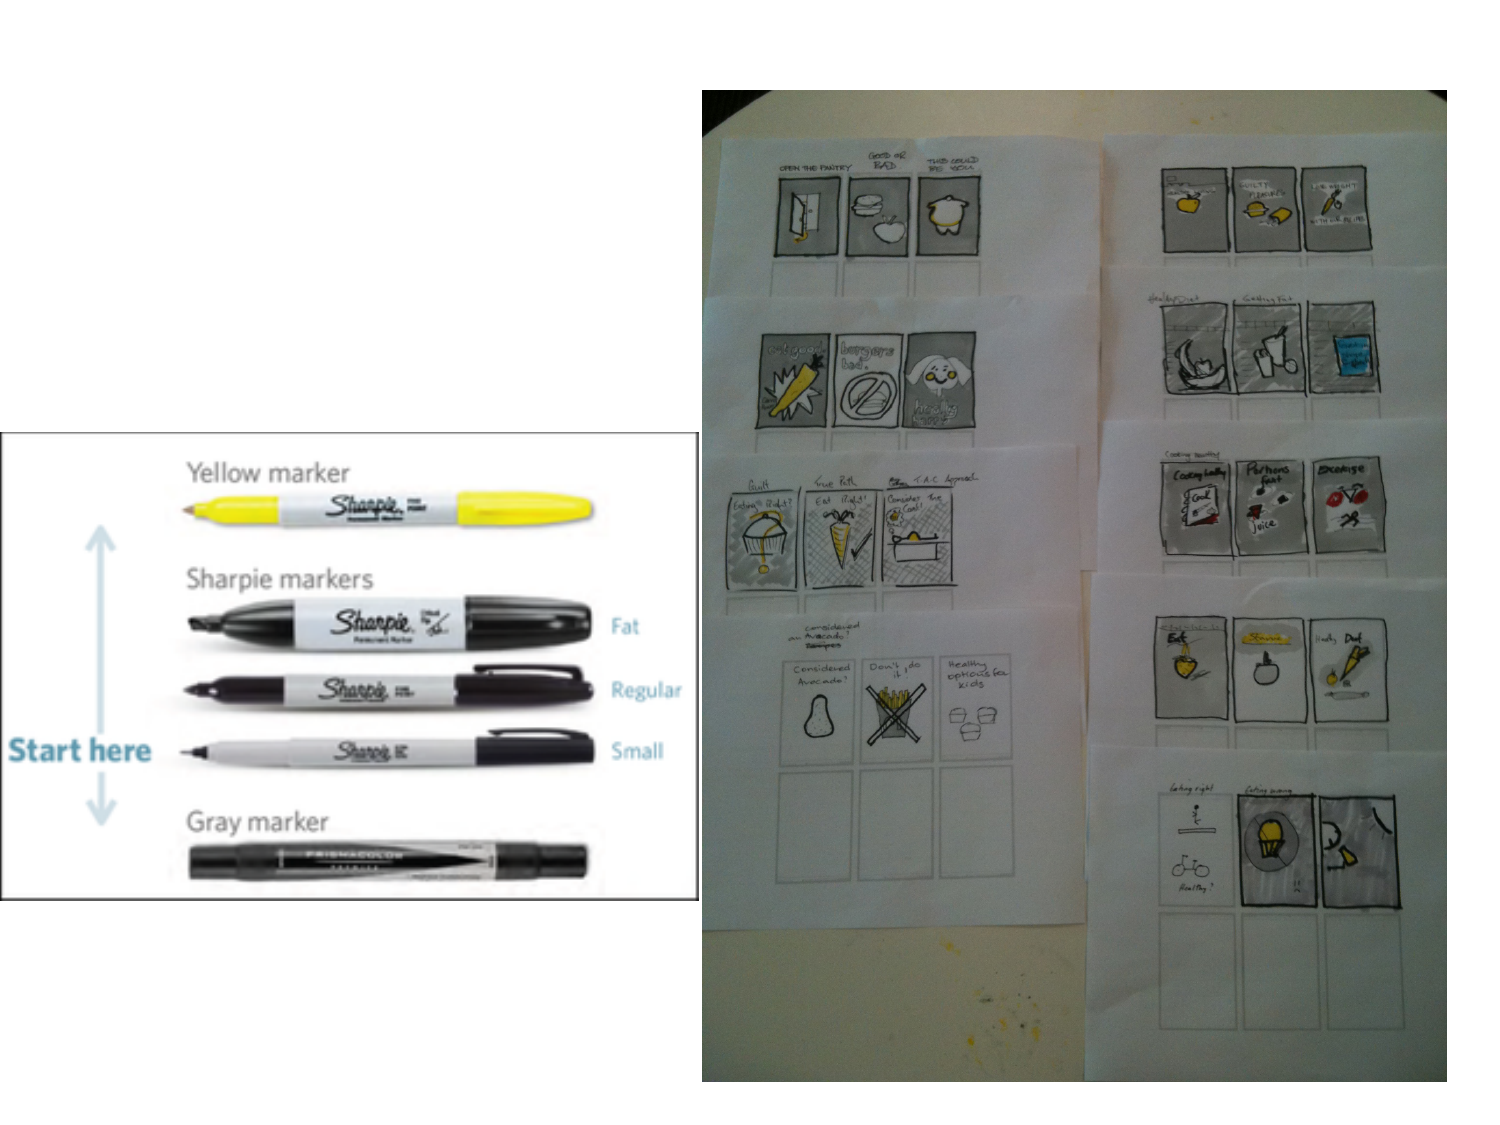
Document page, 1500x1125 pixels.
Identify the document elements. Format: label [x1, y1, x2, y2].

picture [0, 432, 699, 901]
picture [702, 90, 1447, 1082]
